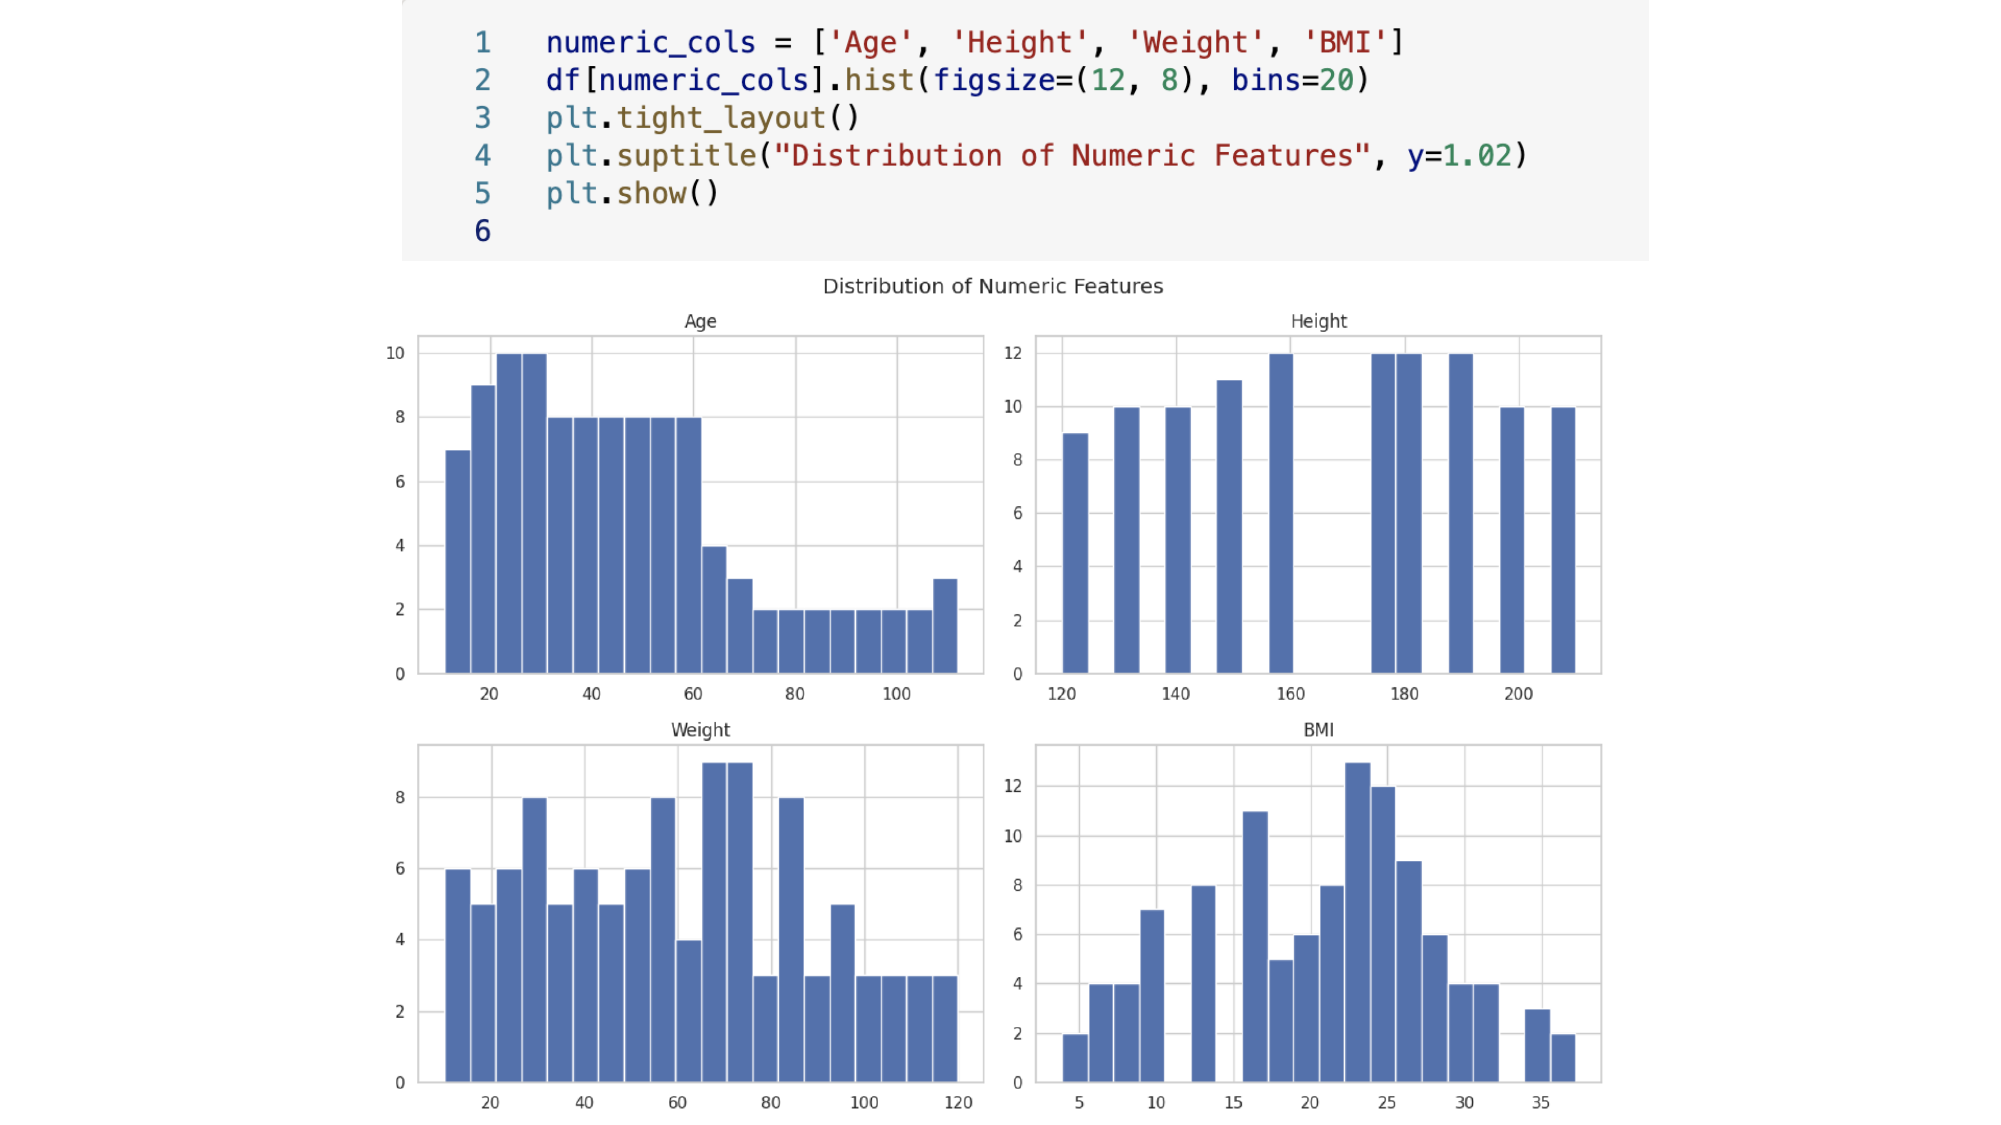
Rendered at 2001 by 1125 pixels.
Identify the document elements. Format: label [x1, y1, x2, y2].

picture [387, 270, 1663, 1125]
picture [402, 0, 1649, 261]
